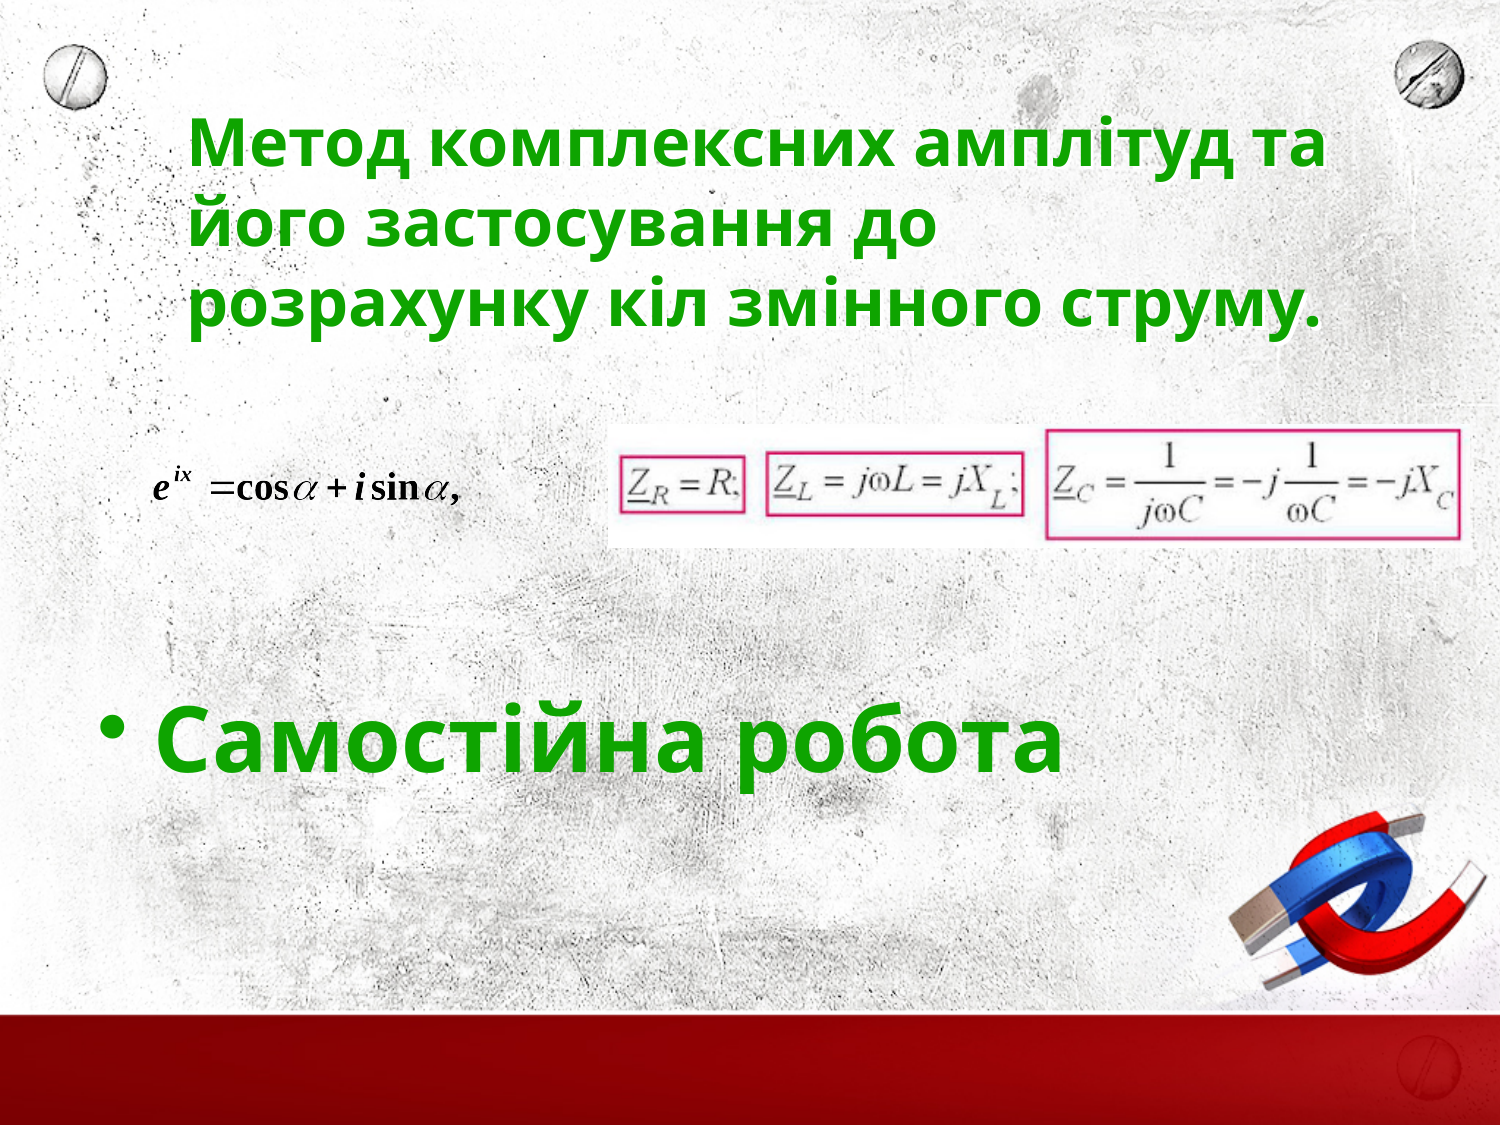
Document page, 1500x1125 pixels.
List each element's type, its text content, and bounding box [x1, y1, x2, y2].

text_box Самостійна робота [82, 686, 1199, 794]
picture [0, 0, 1500, 1125]
title Метод комплексних амплітуд та його застосування до розрахунку кіл змінного струму. [170, 54, 1359, 386]
